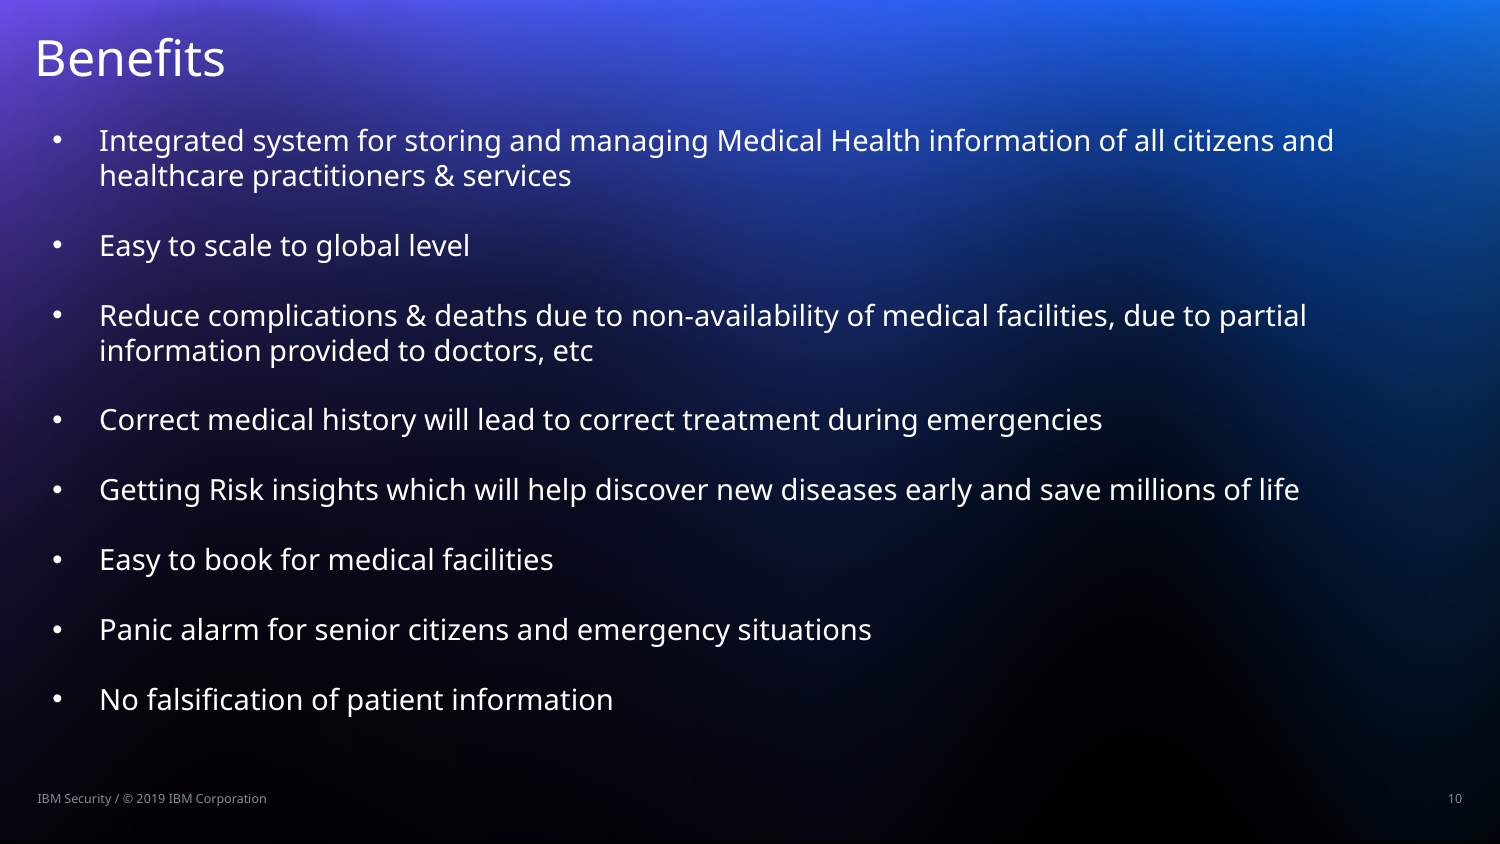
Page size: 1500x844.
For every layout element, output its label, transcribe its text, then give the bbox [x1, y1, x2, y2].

picture [0, 0, 1500, 844]
footer IBM Security / © 2019 IBM Corporation [37, 794, 352, 807]
text_box Integrated system for storing and managing Medical Health information of all citizens and healthcare practitioners & services Easy to scale to global level Reduce complications & deaths due to non-availability of medical facilities, due to partial information provided to doctors, etc Correct medical history will lead to correct treatment during emergencies Getting Risk insights which will help discover new diseases early and save millions of life Easy to book for medical facilities Panic alarm for senior citizens and emergency situations No falsification of patient information [37, 114, 1447, 794]
slide_number 10 [1446, 791, 1463, 807]
title Benefits [34, 33, 1088, 88]
